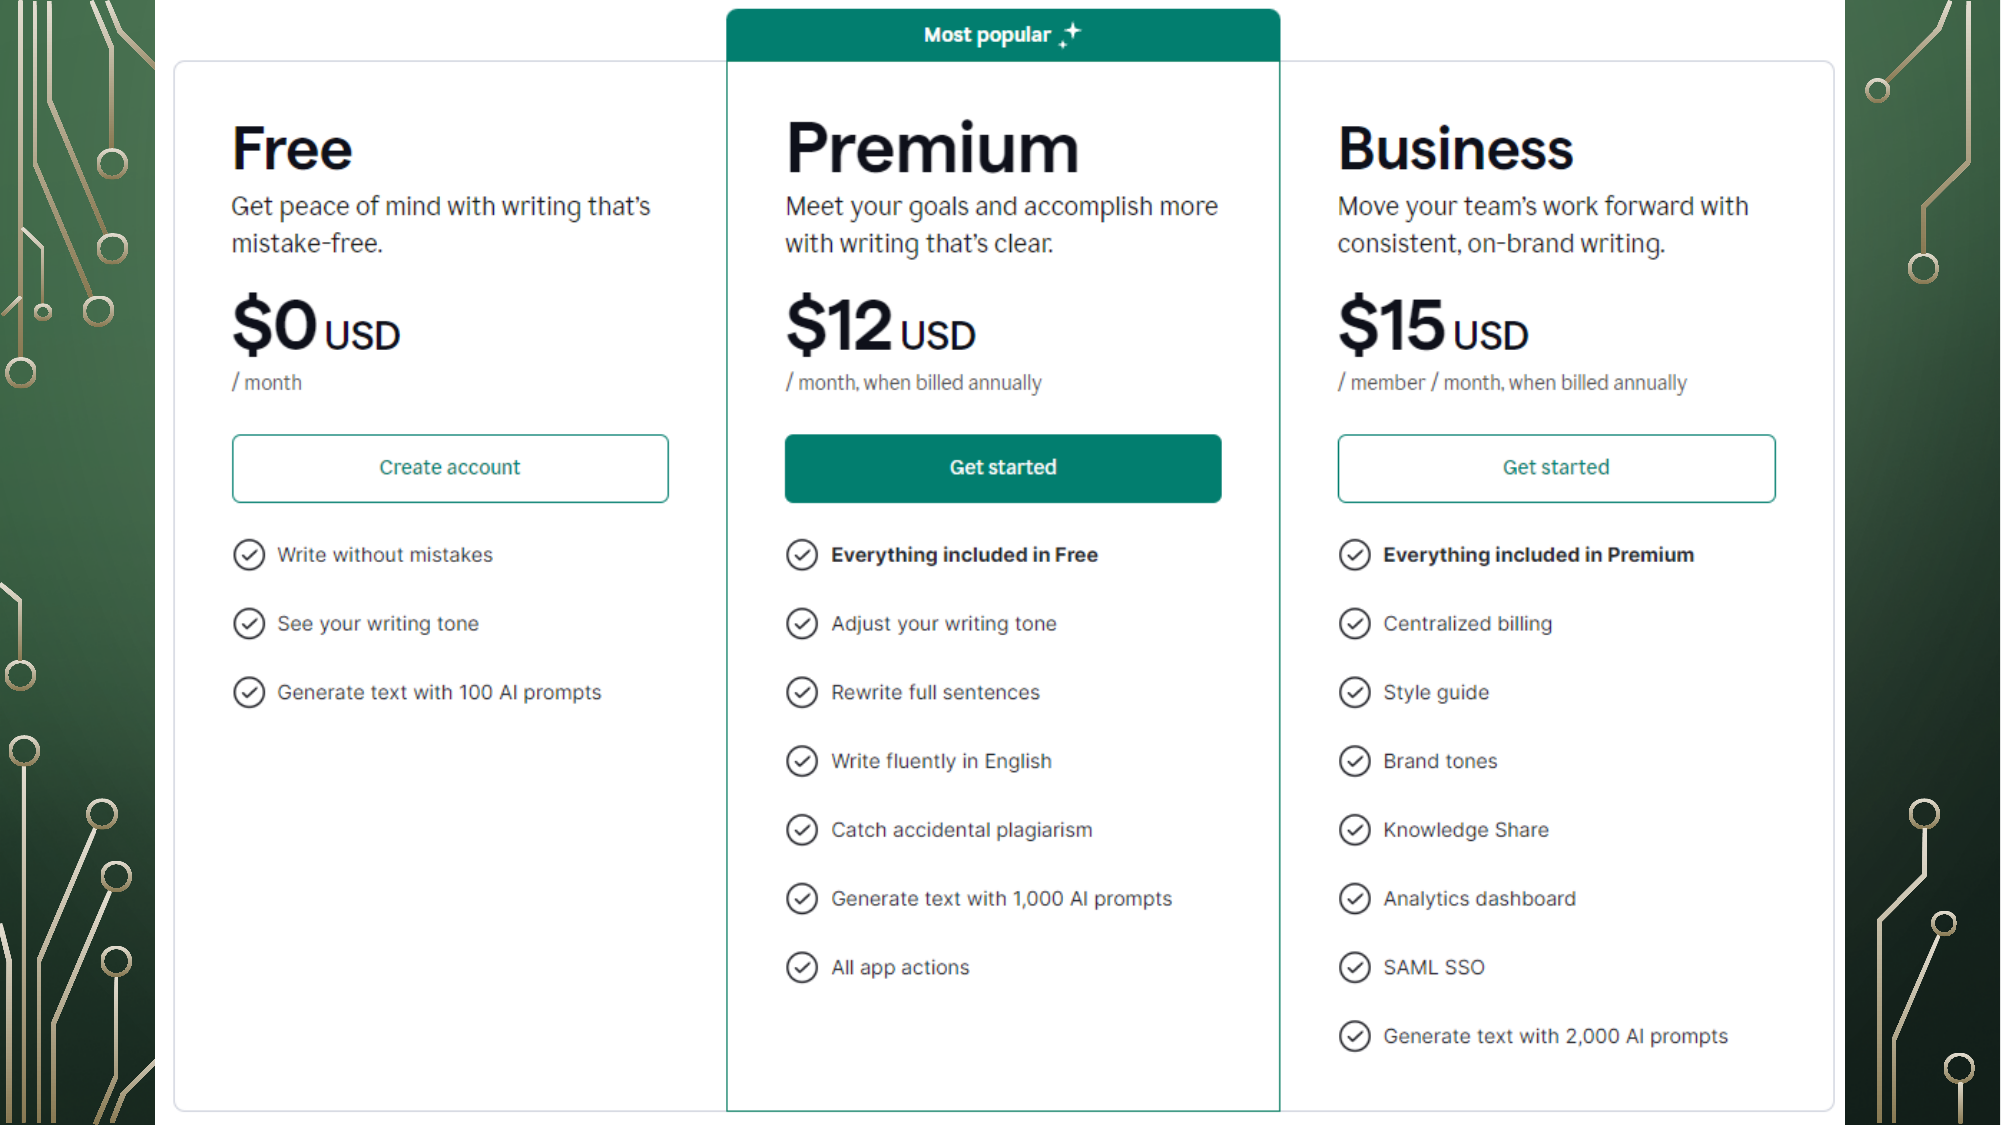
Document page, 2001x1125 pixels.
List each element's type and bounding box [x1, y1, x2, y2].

picture [155, 0, 1845, 1125]
